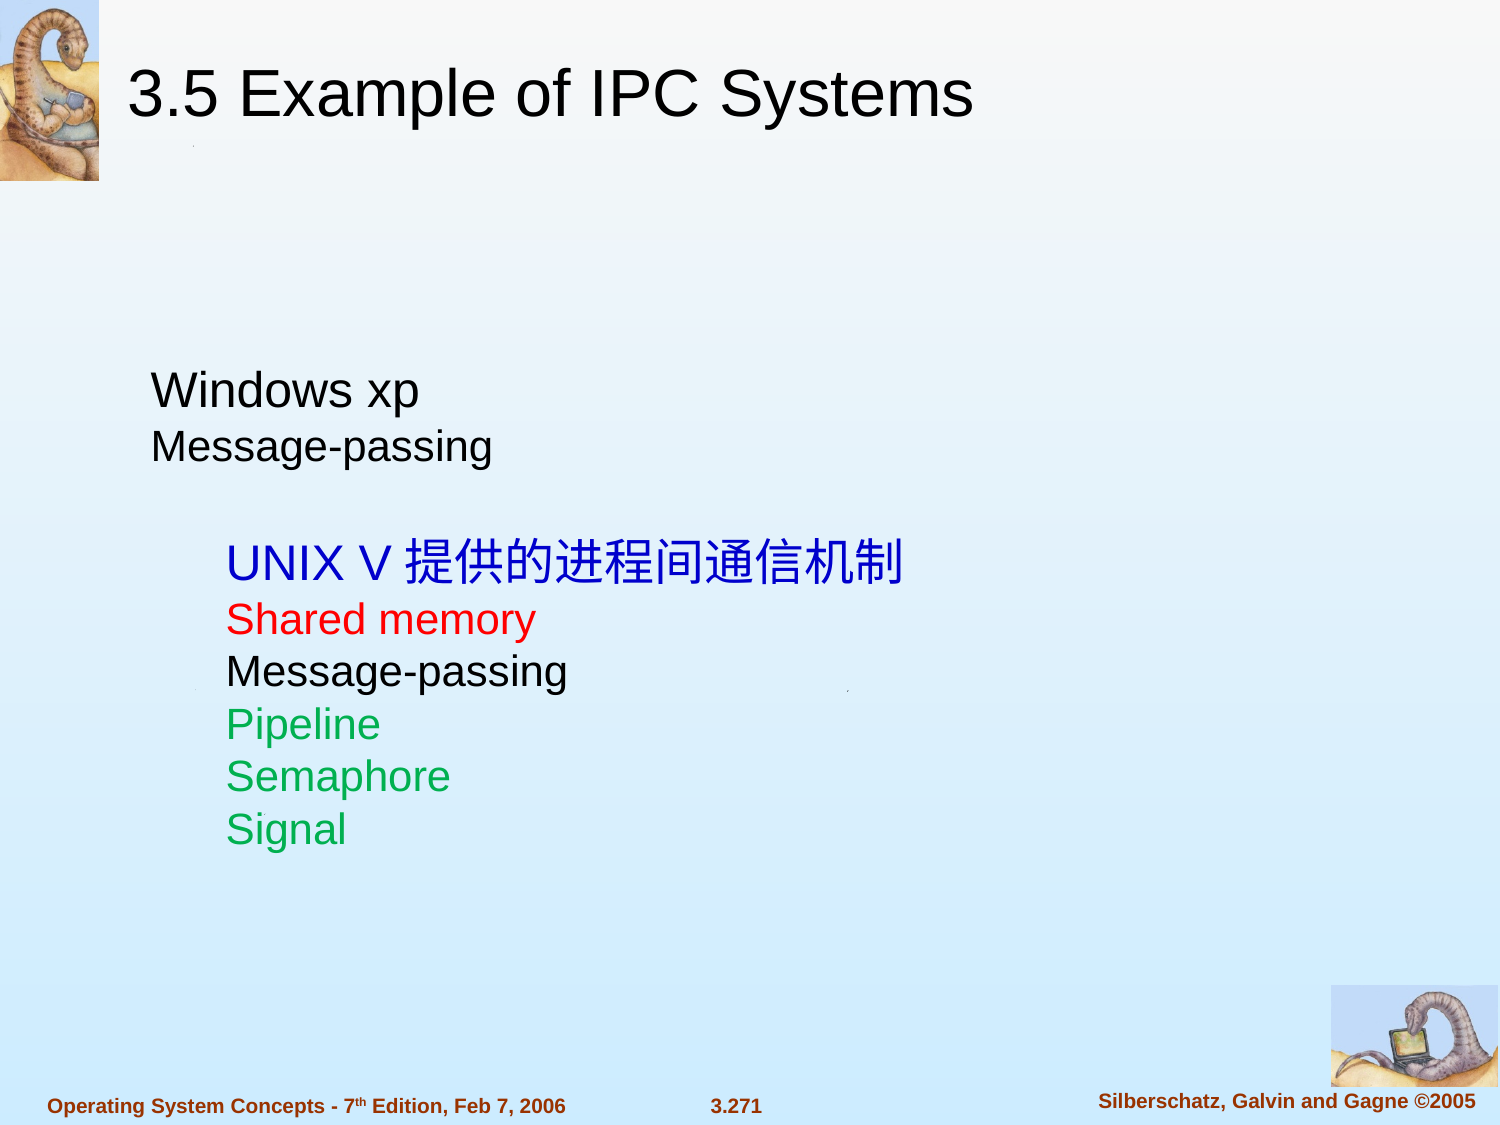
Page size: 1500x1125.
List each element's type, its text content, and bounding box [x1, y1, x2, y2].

picture [0, 0, 99, 181]
list Windows xp Message-passing UNIX V提供的进程间通信机制 Shared memory Message-passing Pipeline Semaphore Signal [135, 210, 1342, 973]
picture [1331, 985, 1498, 1087]
title 3.5 Example of IPC Systems [112, 37, 1438, 138]
